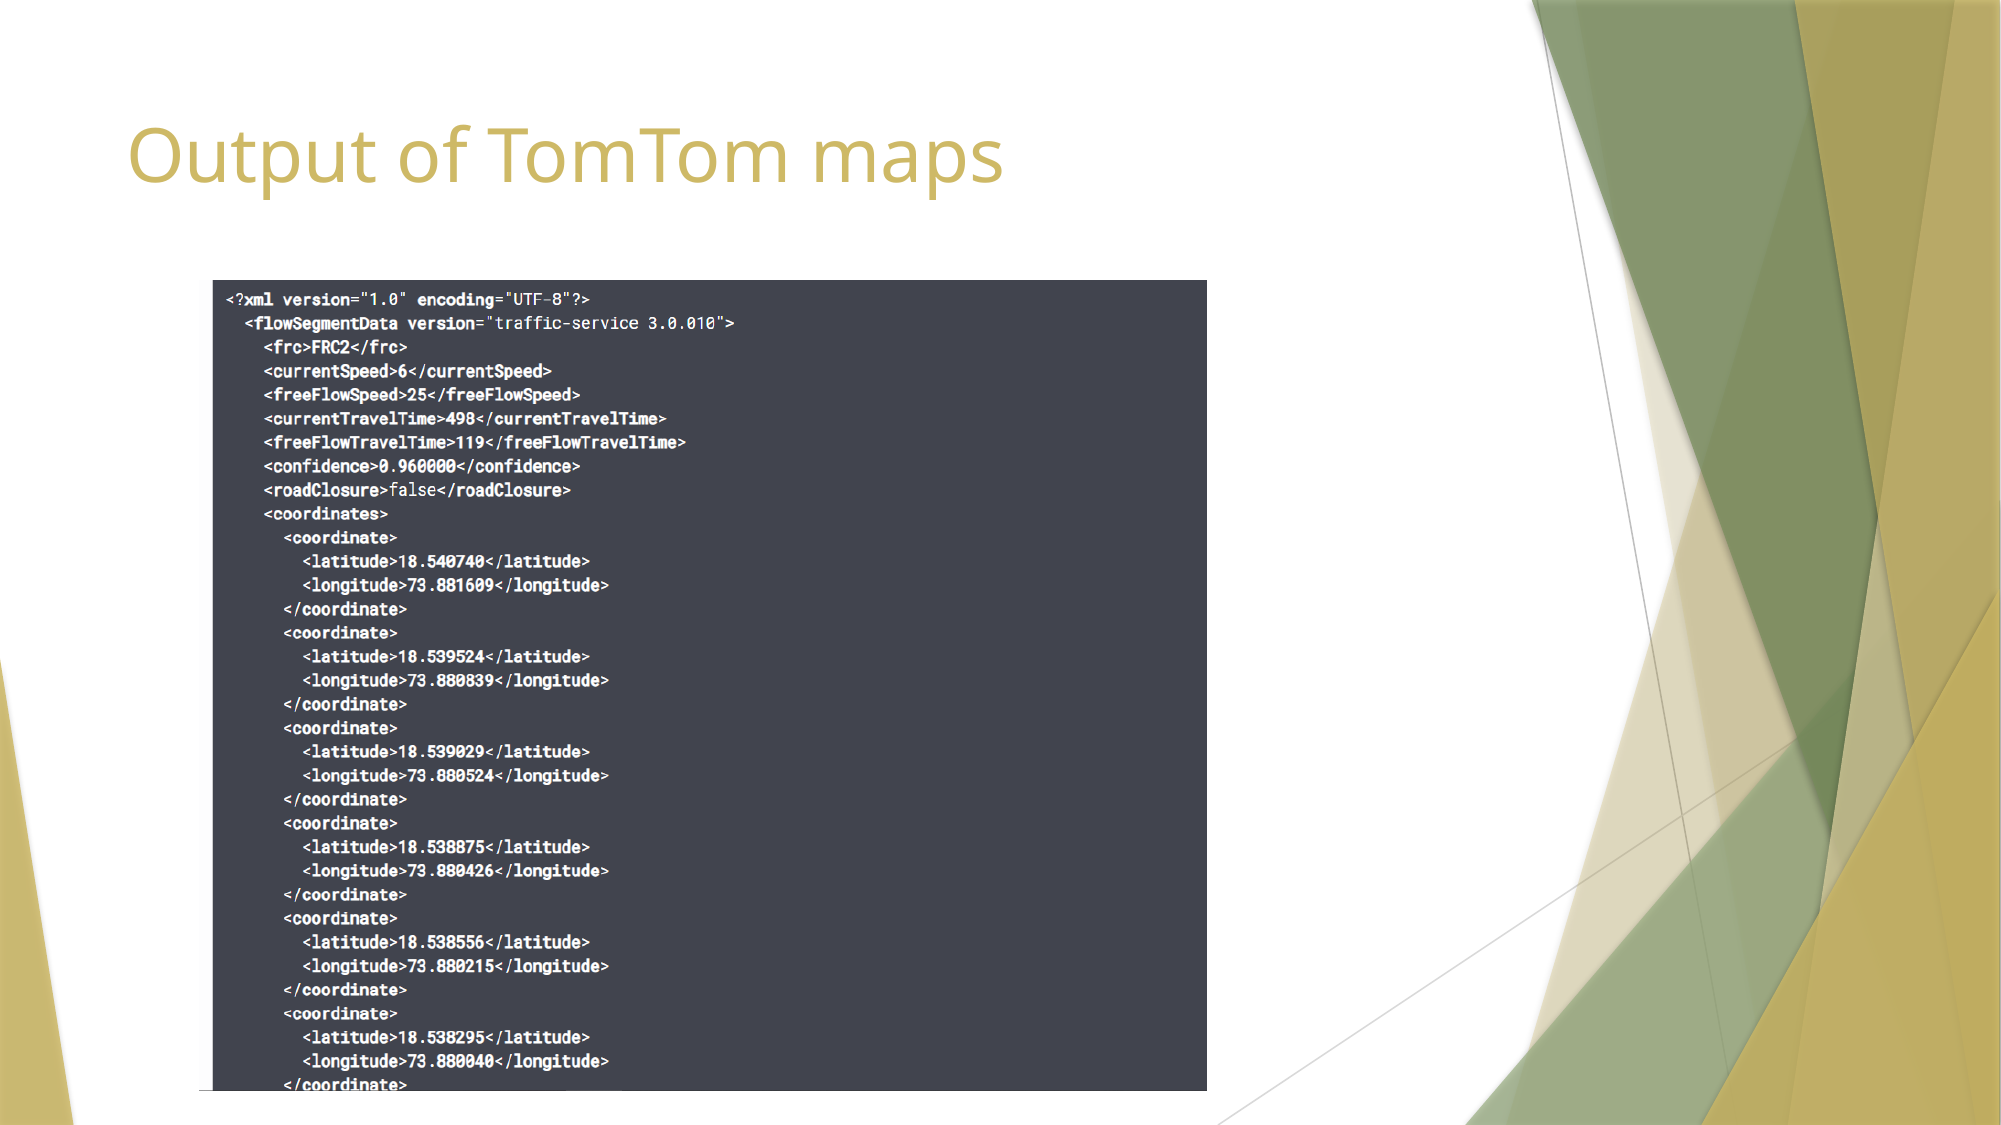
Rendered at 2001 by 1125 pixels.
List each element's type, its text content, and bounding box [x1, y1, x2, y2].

picture [198, 280, 1208, 1091]
title Output of TomTom maps [111, 99, 1522, 317]
